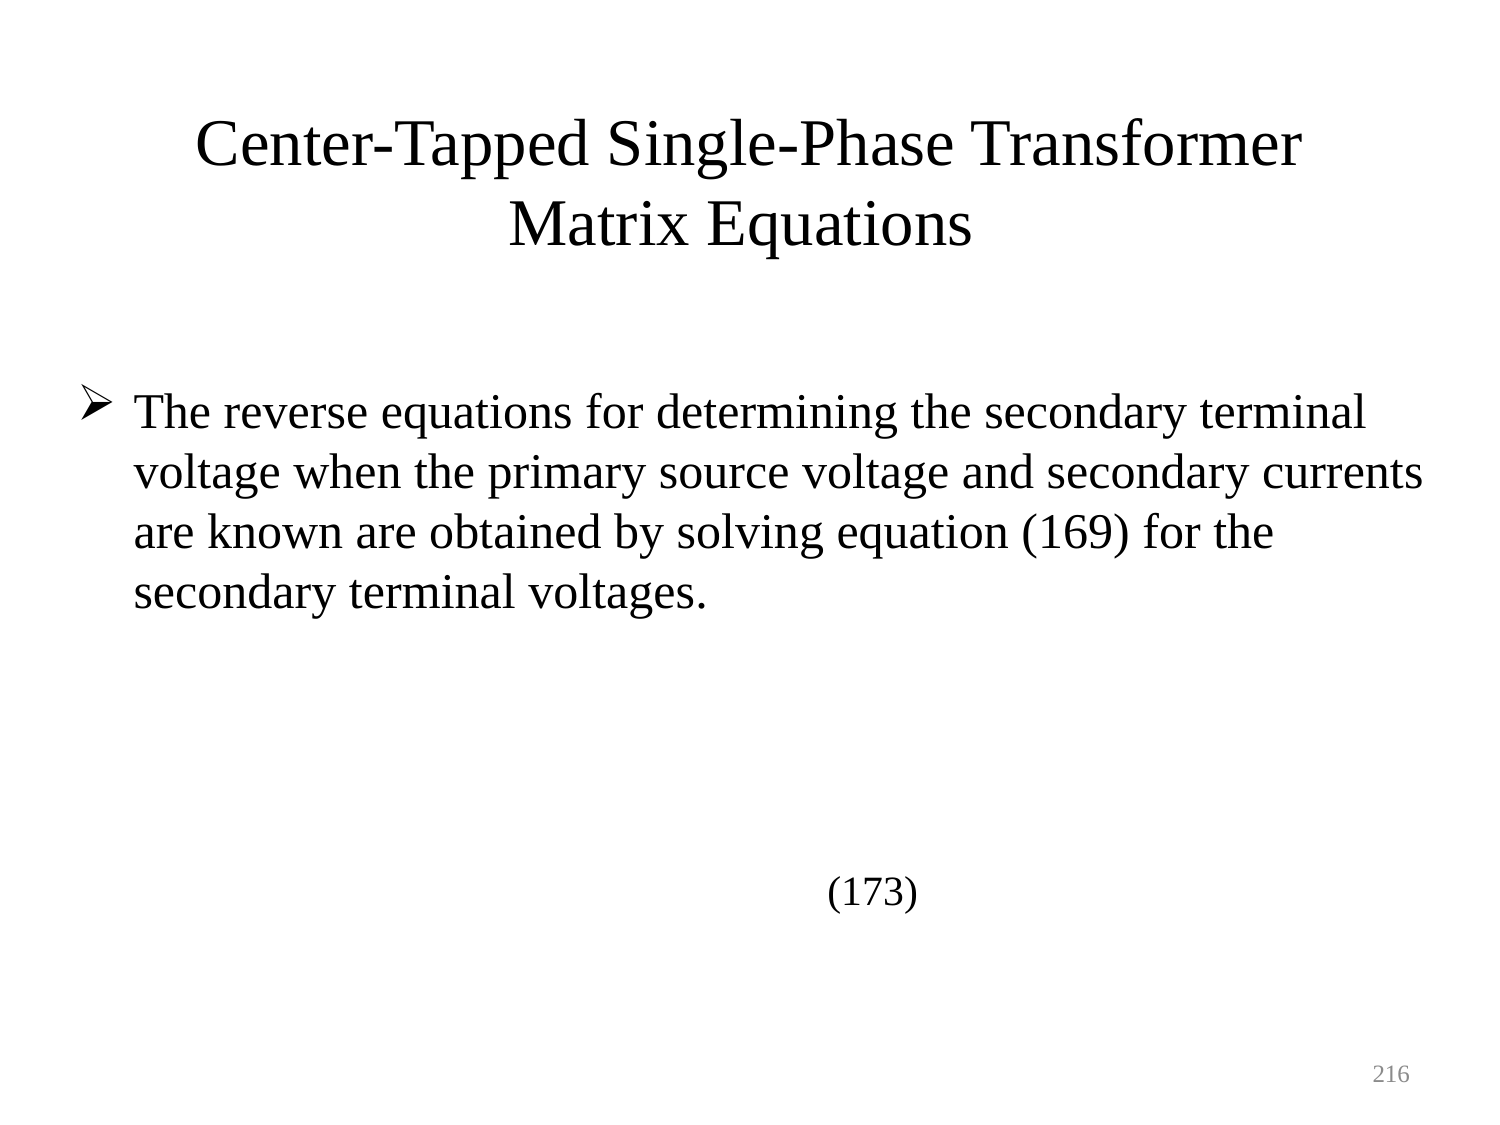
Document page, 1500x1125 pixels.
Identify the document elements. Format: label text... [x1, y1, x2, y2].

text_box Center-Tapped Single-Phase Transformer Matrix Equations [0, 91, 1500, 267]
slide_number 216 [1074, 1042, 1425, 1103]
